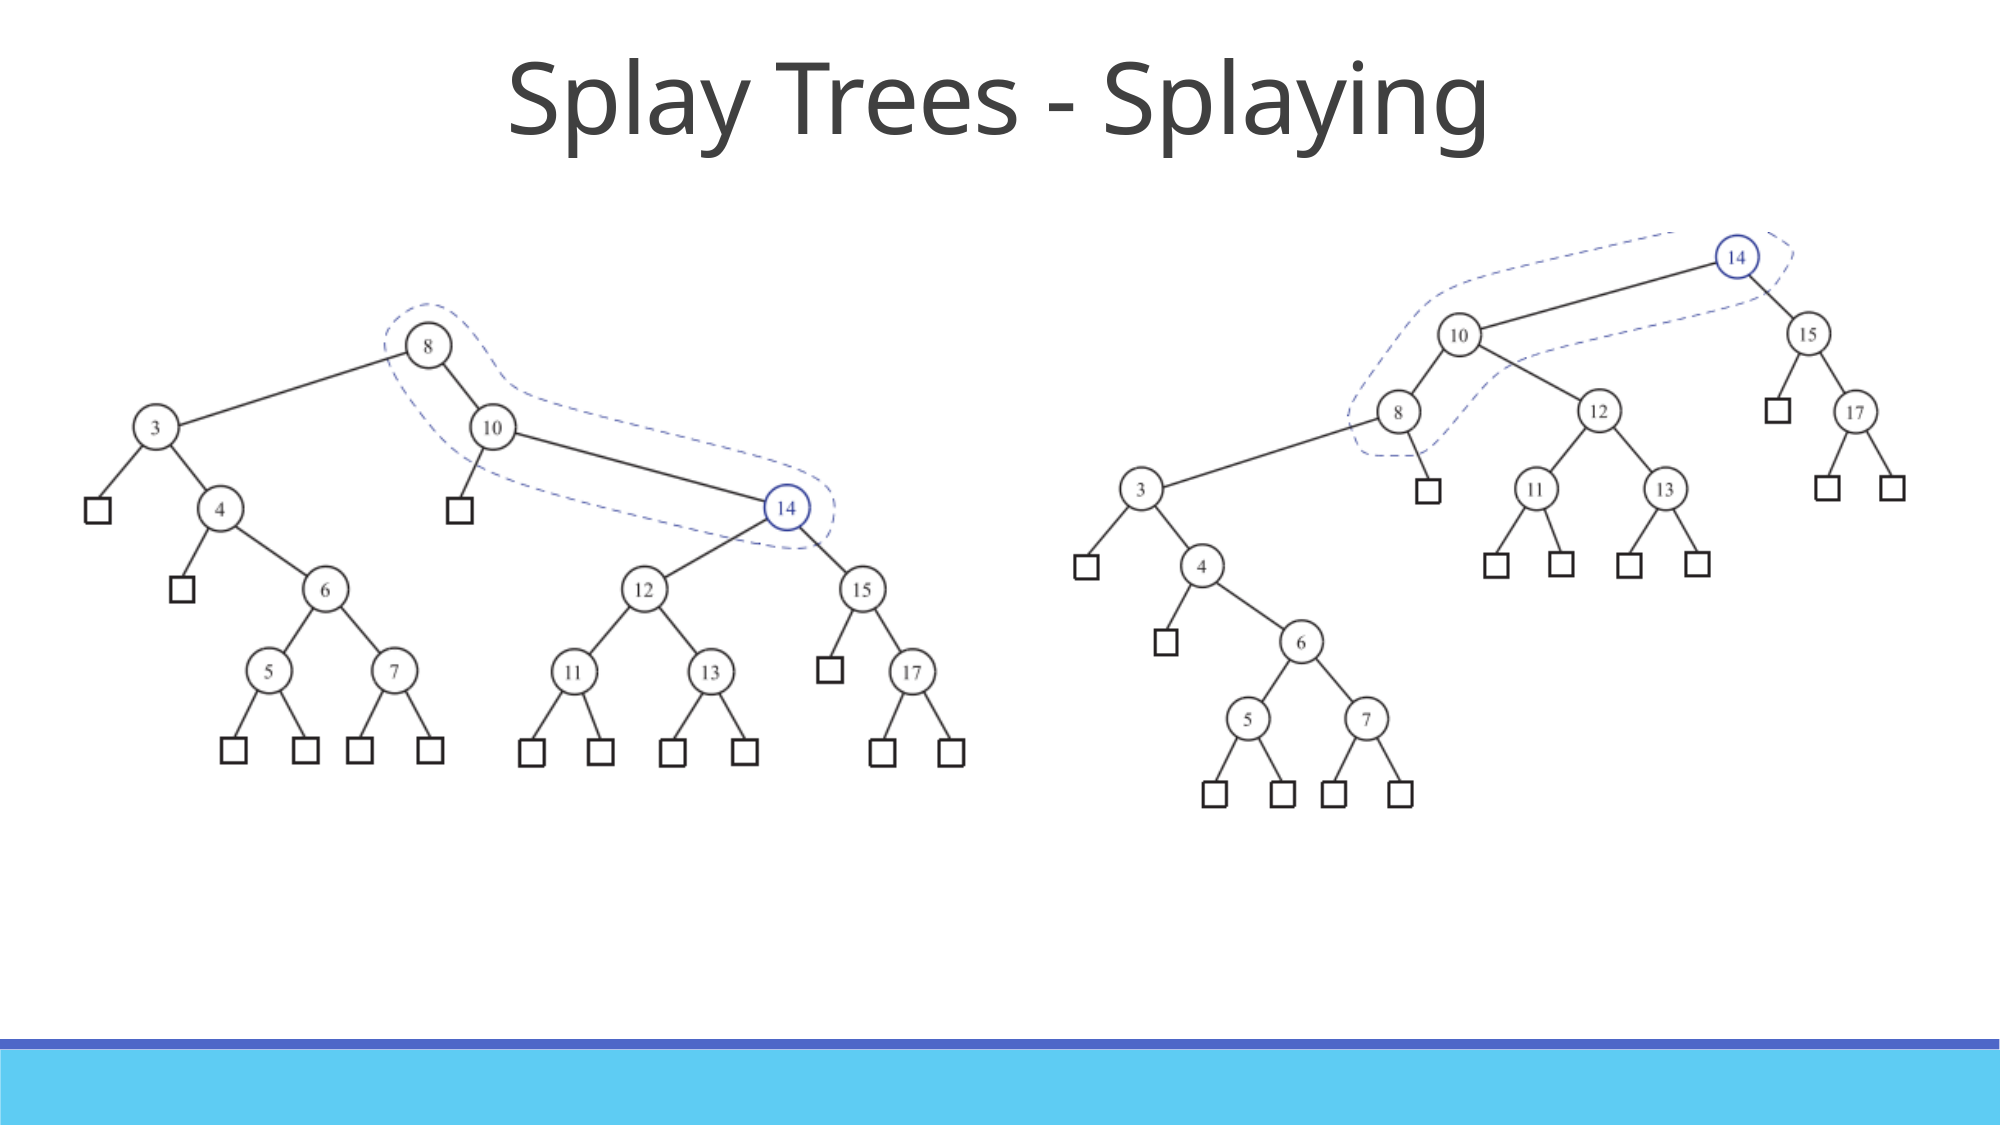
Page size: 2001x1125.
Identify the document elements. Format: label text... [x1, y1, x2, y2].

picture [39, 300, 1001, 797]
title Splay Trees - Splaying [0, 0, 2000, 163]
picture [1038, 232, 1961, 838]
